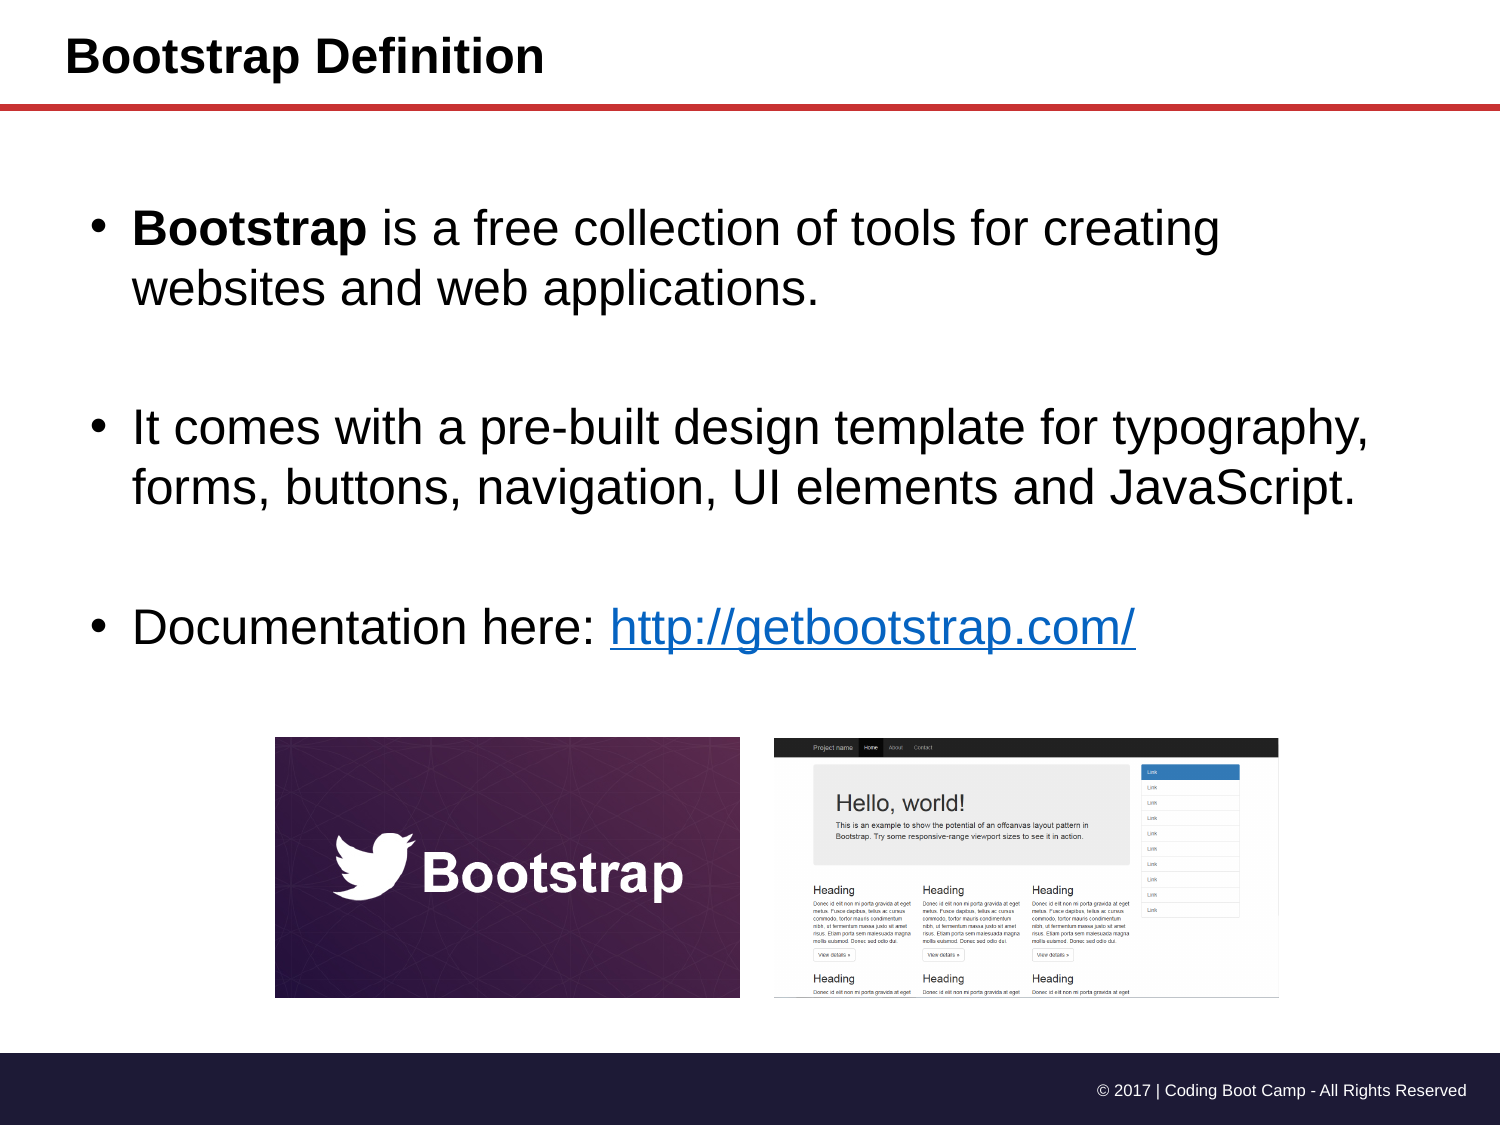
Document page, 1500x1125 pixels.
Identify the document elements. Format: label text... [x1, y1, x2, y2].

picture [274, 737, 740, 998]
picture [774, 738, 1279, 998]
text_box Bootstrap Definition [49, 16, 888, 91]
text_box Bootstrap is a free collection of tools for creating websites and web applications. It comes with a pre-built design template for typography, forms, buttons, navigation, UI elements and JavaScript. Documentation here: http://getbootstrap.com/ [74, 187, 1413, 952]
